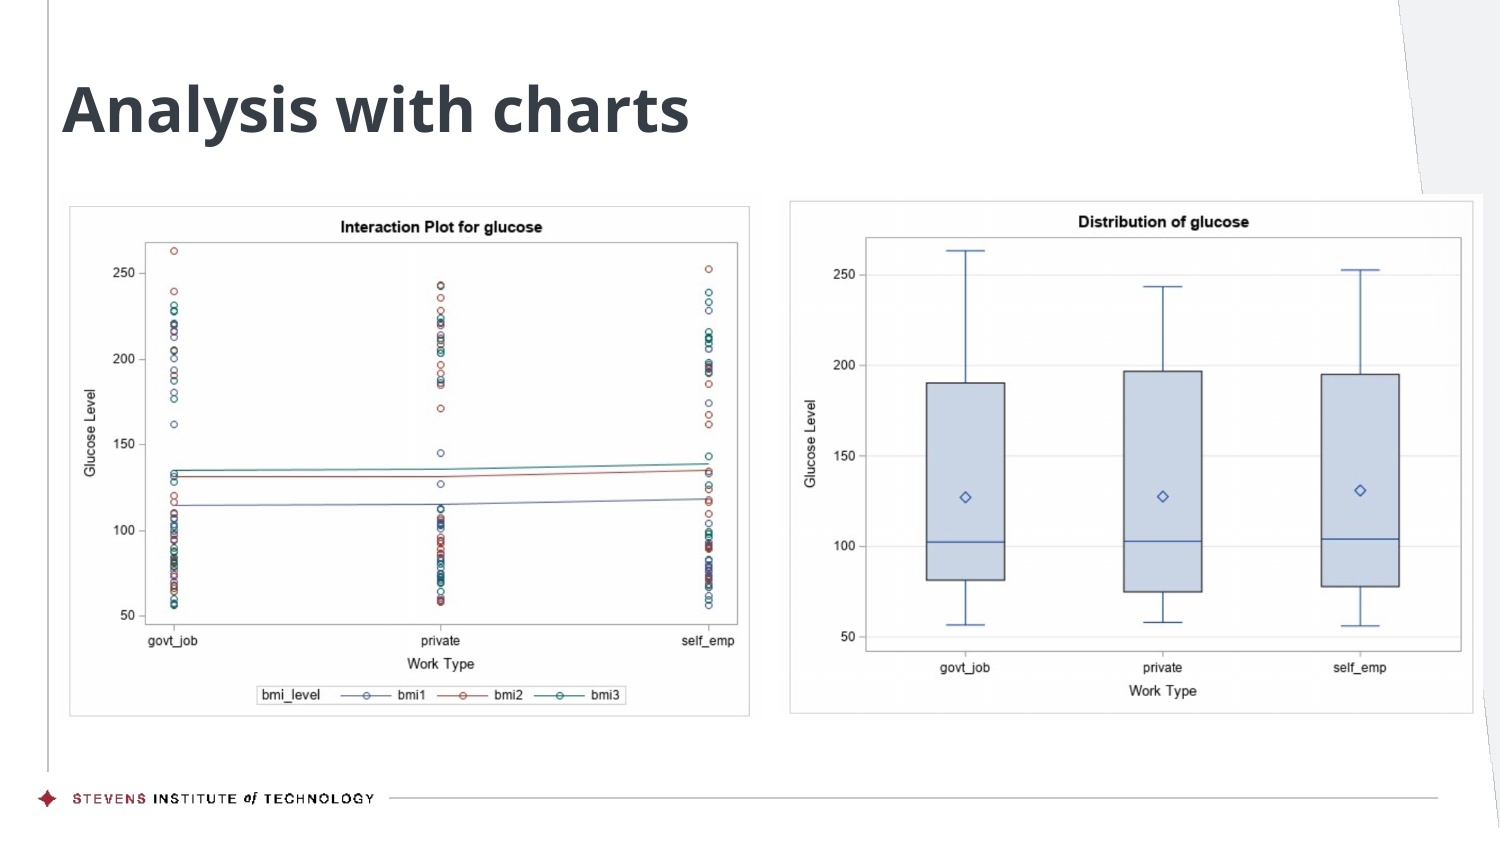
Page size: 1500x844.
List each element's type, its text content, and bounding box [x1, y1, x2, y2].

title Analysis with charts [51, 72, 1449, 167]
picture [0, 0, 1500, 844]
